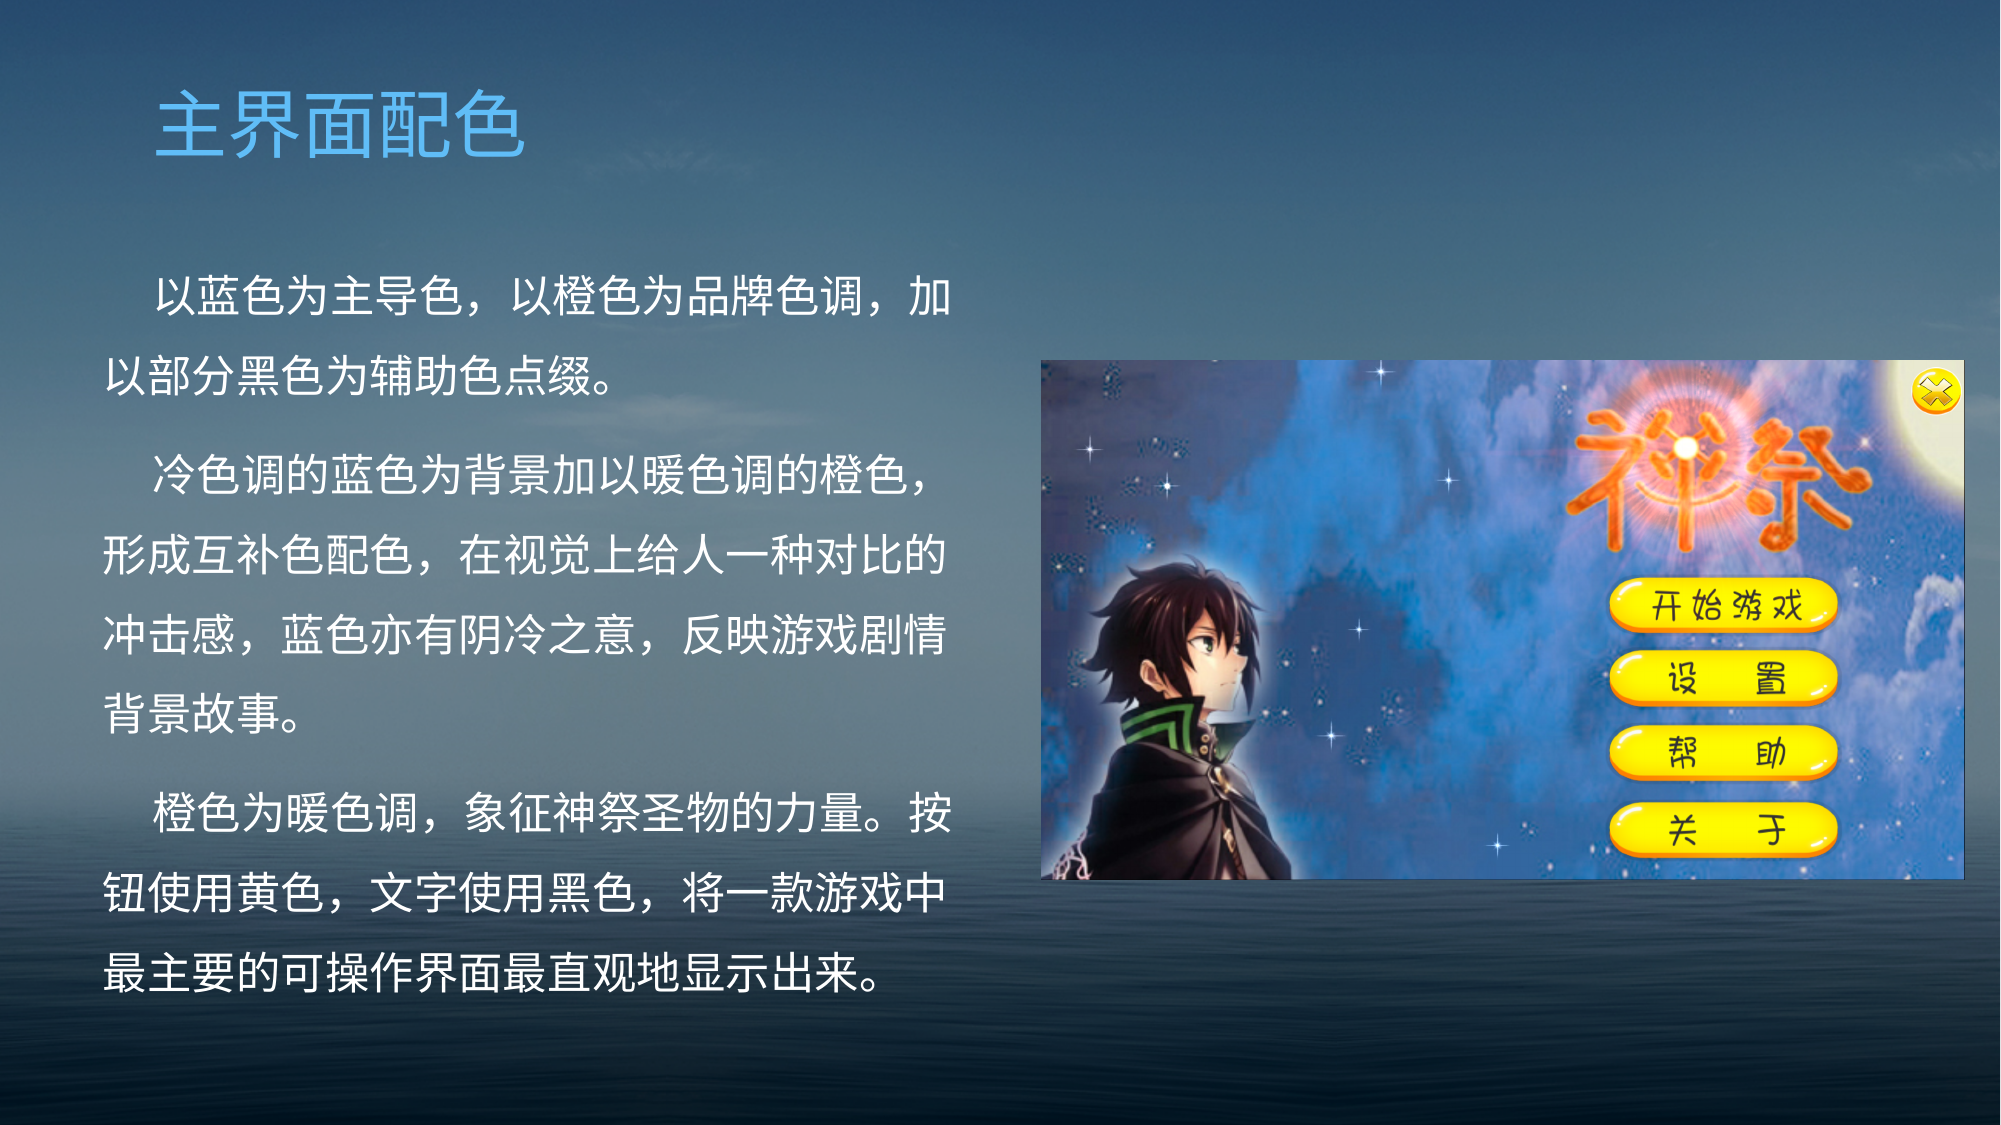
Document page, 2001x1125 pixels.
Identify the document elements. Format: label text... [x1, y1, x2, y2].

title 主界面配色 [137, 59, 1863, 196]
picture [0, 0, 2001, 1125]
list 以蓝色为主导色，以橙色为品牌色调，加以部分黑色为辅助色点缀。 冷色调的蓝色为背景加以暖色调的橙色，形成互补色配色，在视觉上给人一种对比的冲击感，蓝色亦有阴冷之意，反映游戏剧情背景故事。 橙色为暖色调，象征神祭圣物的力量。按钮使用黄色，文字使用黑色，将一款游戏中最主要的可操作界面最直观地显示出来。 [87, 233, 1002, 1014]
